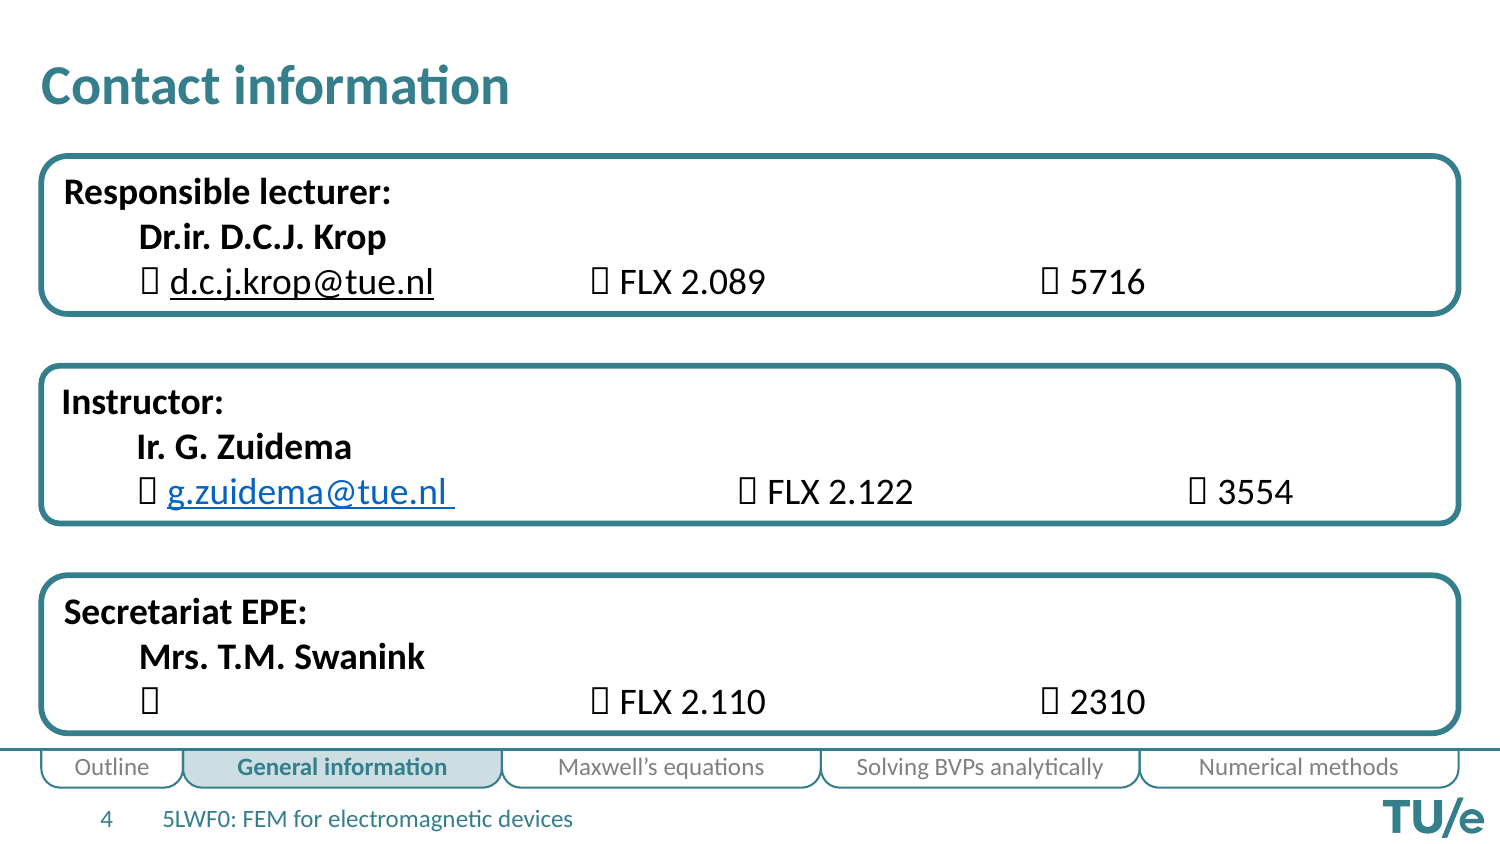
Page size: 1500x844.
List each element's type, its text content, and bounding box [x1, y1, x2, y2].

text_box Instructor: Ir. G. Zuidema  g.zuidema@tue.nl  FLX 2.122  3554 [40, 364, 1460, 525]
text_box Responsible lecturer: Dr.ir. D.C.J. Krop  d.c.j.krop@tue.nl  FLX 2.089  5716 [40, 154, 1460, 315]
slide_number 4 [100, 802, 163, 841]
title Contact information [41, 59, 1459, 124]
text_box Secretariat EPE: Mrs. T.M. Swanink  secretariaat-epe@tue.nl  FLX 2.110  2310 [40, 574, 1460, 735]
footer 5LWF0: FEM for electromagnetic devices [163, 802, 1160, 841]
